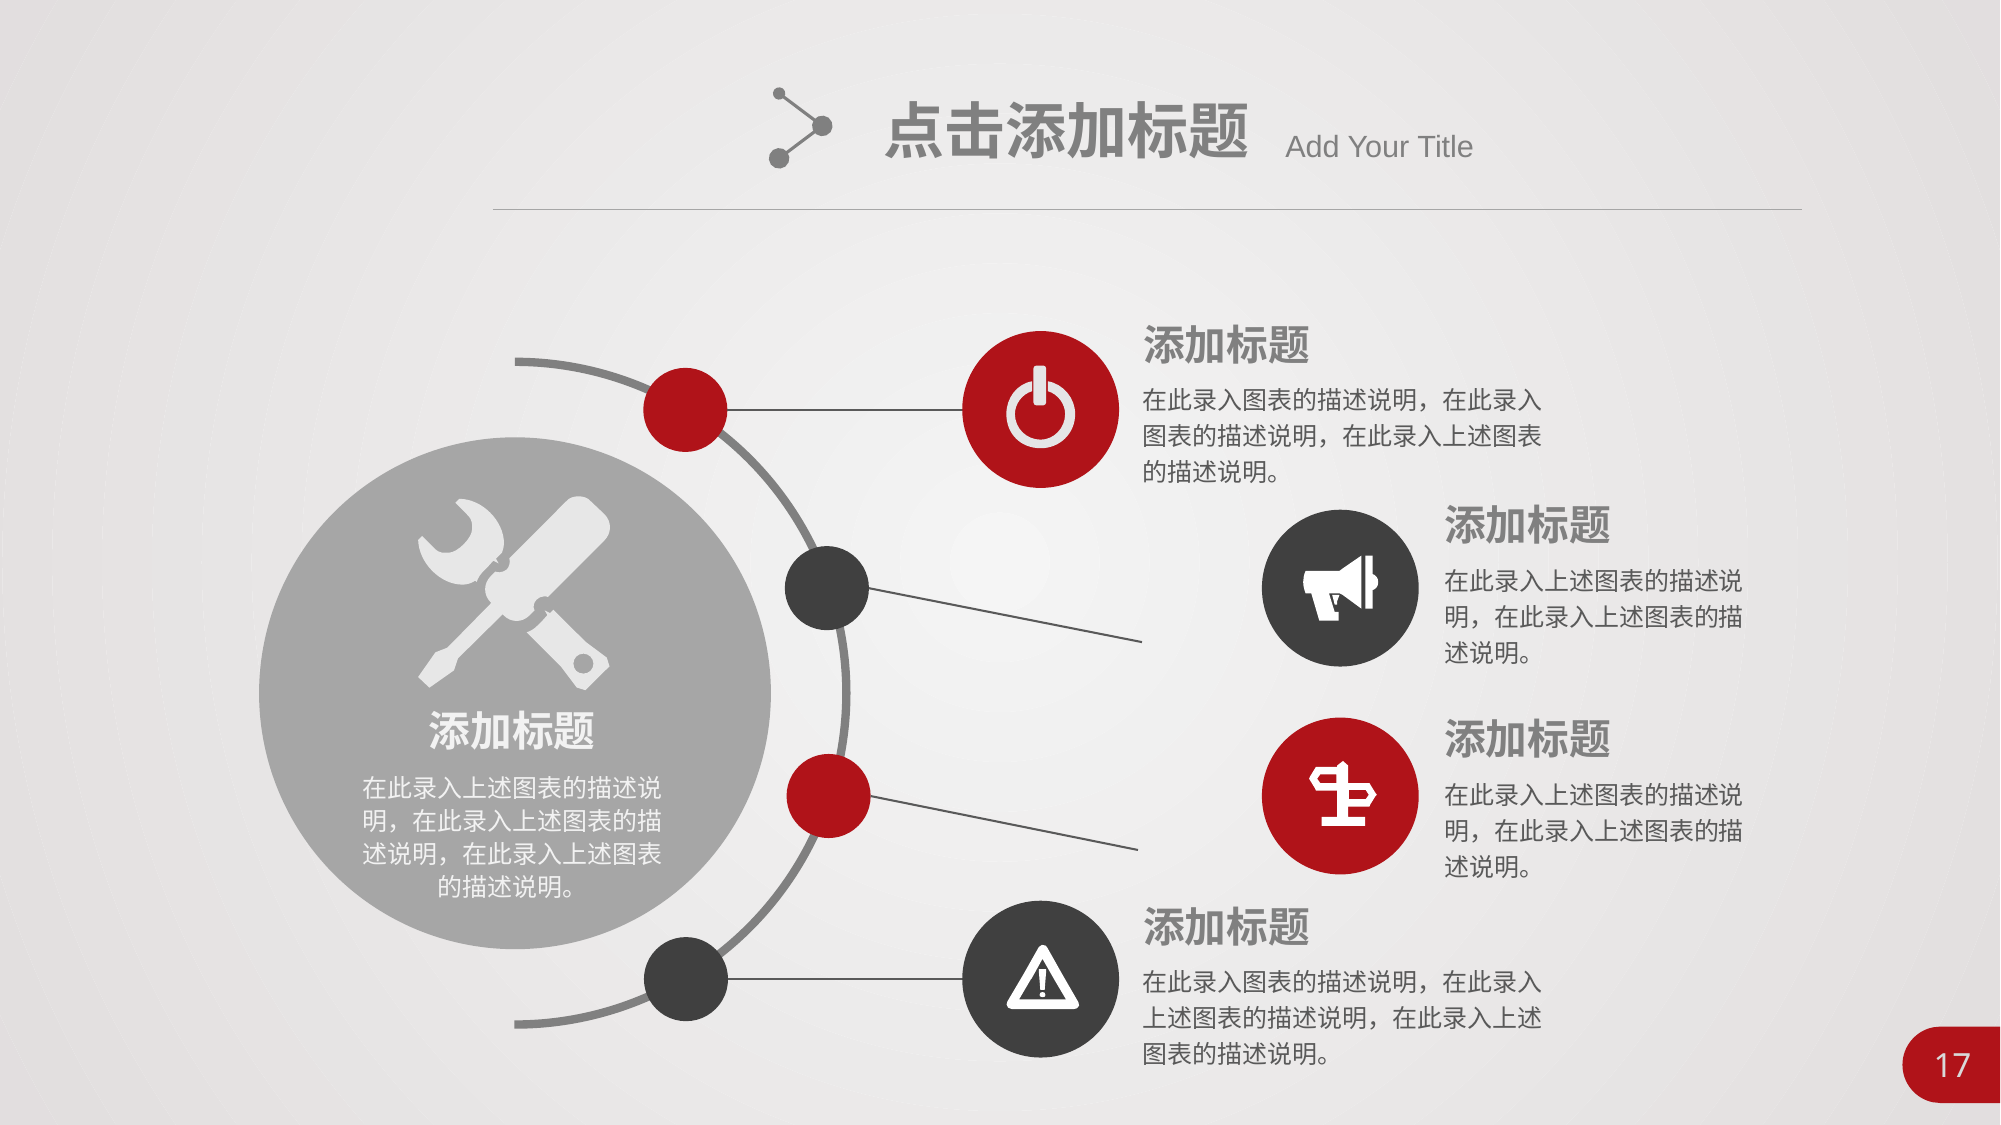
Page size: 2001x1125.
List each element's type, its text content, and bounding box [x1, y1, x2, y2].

text_box 在此录入上述图表的描述说明，在此录入上述图表的描述说明。 [1429, 765, 1767, 889]
text_box [771, 875, 799, 900]
text_box [771, 488, 797, 509]
text_box [642, 366, 726, 437]
text_box 添加标题 [1128, 893, 1326, 953]
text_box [779, 93, 823, 159]
text_box [642, 950, 728, 1023]
text_box 在此录入上述图表的描述说明，在此录入上述图表的描述说明。 [1429, 551, 1767, 675]
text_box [259, 437, 771, 950]
text_box [513, 992, 649, 1030]
text_box [719, 950, 728, 957]
text_box [720, 429, 726, 437]
text_box [840, 667, 852, 717]
text_box Add Your Title [1270, 119, 1649, 172]
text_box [726, 331, 1120, 488]
text_box 在此录入图表的描述说明，在此录入图表的描述说明，在此录入上述图表的描述说明。 [1128, 371, 1560, 494]
text_box [513, 356, 650, 394]
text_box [728, 900, 1120, 1058]
text_box 添加标题 [1429, 491, 1627, 551]
text_box 添加标题 [1429, 705, 1627, 765]
text_box 在此录入图表的描述说明，在此录入上述图表的描述说明，在此录入上述图表的描述说明。 [1128, 953, 1560, 1077]
text_box 添加标题 [1128, 310, 1326, 371]
text_box 点击添加标题 [868, 84, 1265, 173]
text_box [747, 509, 1419, 667]
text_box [748, 717, 1419, 875]
